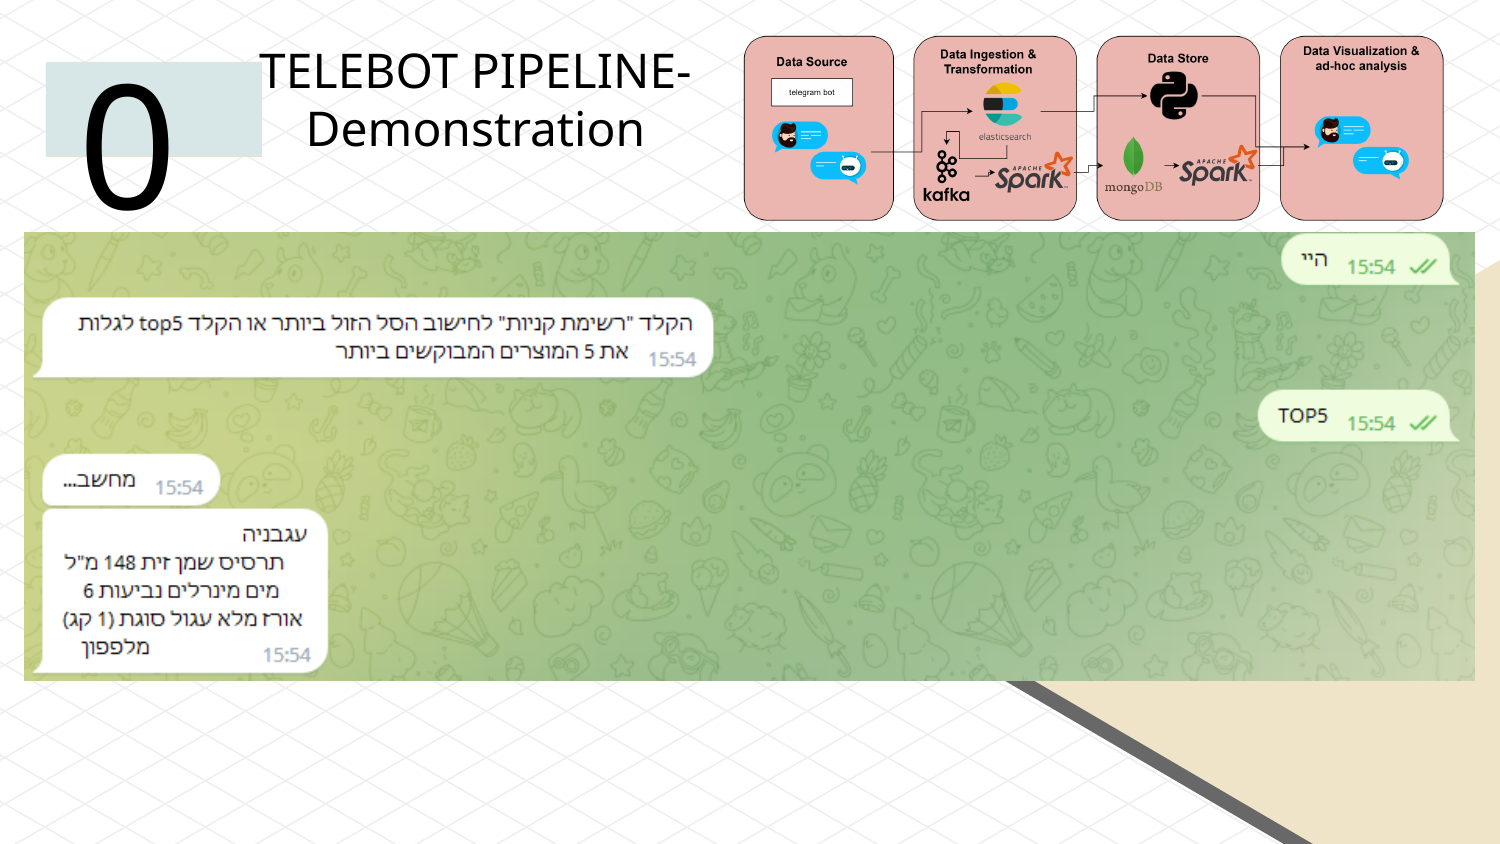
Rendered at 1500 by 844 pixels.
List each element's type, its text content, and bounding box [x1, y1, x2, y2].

title TELEBOT PIPELINE- Demonstration [146, 29, 735, 168]
title 07 [63, 61, 245, 157]
text_box [45, 62, 63, 157]
text_box [245, 62, 262, 157]
picture [24, 232, 1476, 681]
picture [737, 29, 1451, 227]
